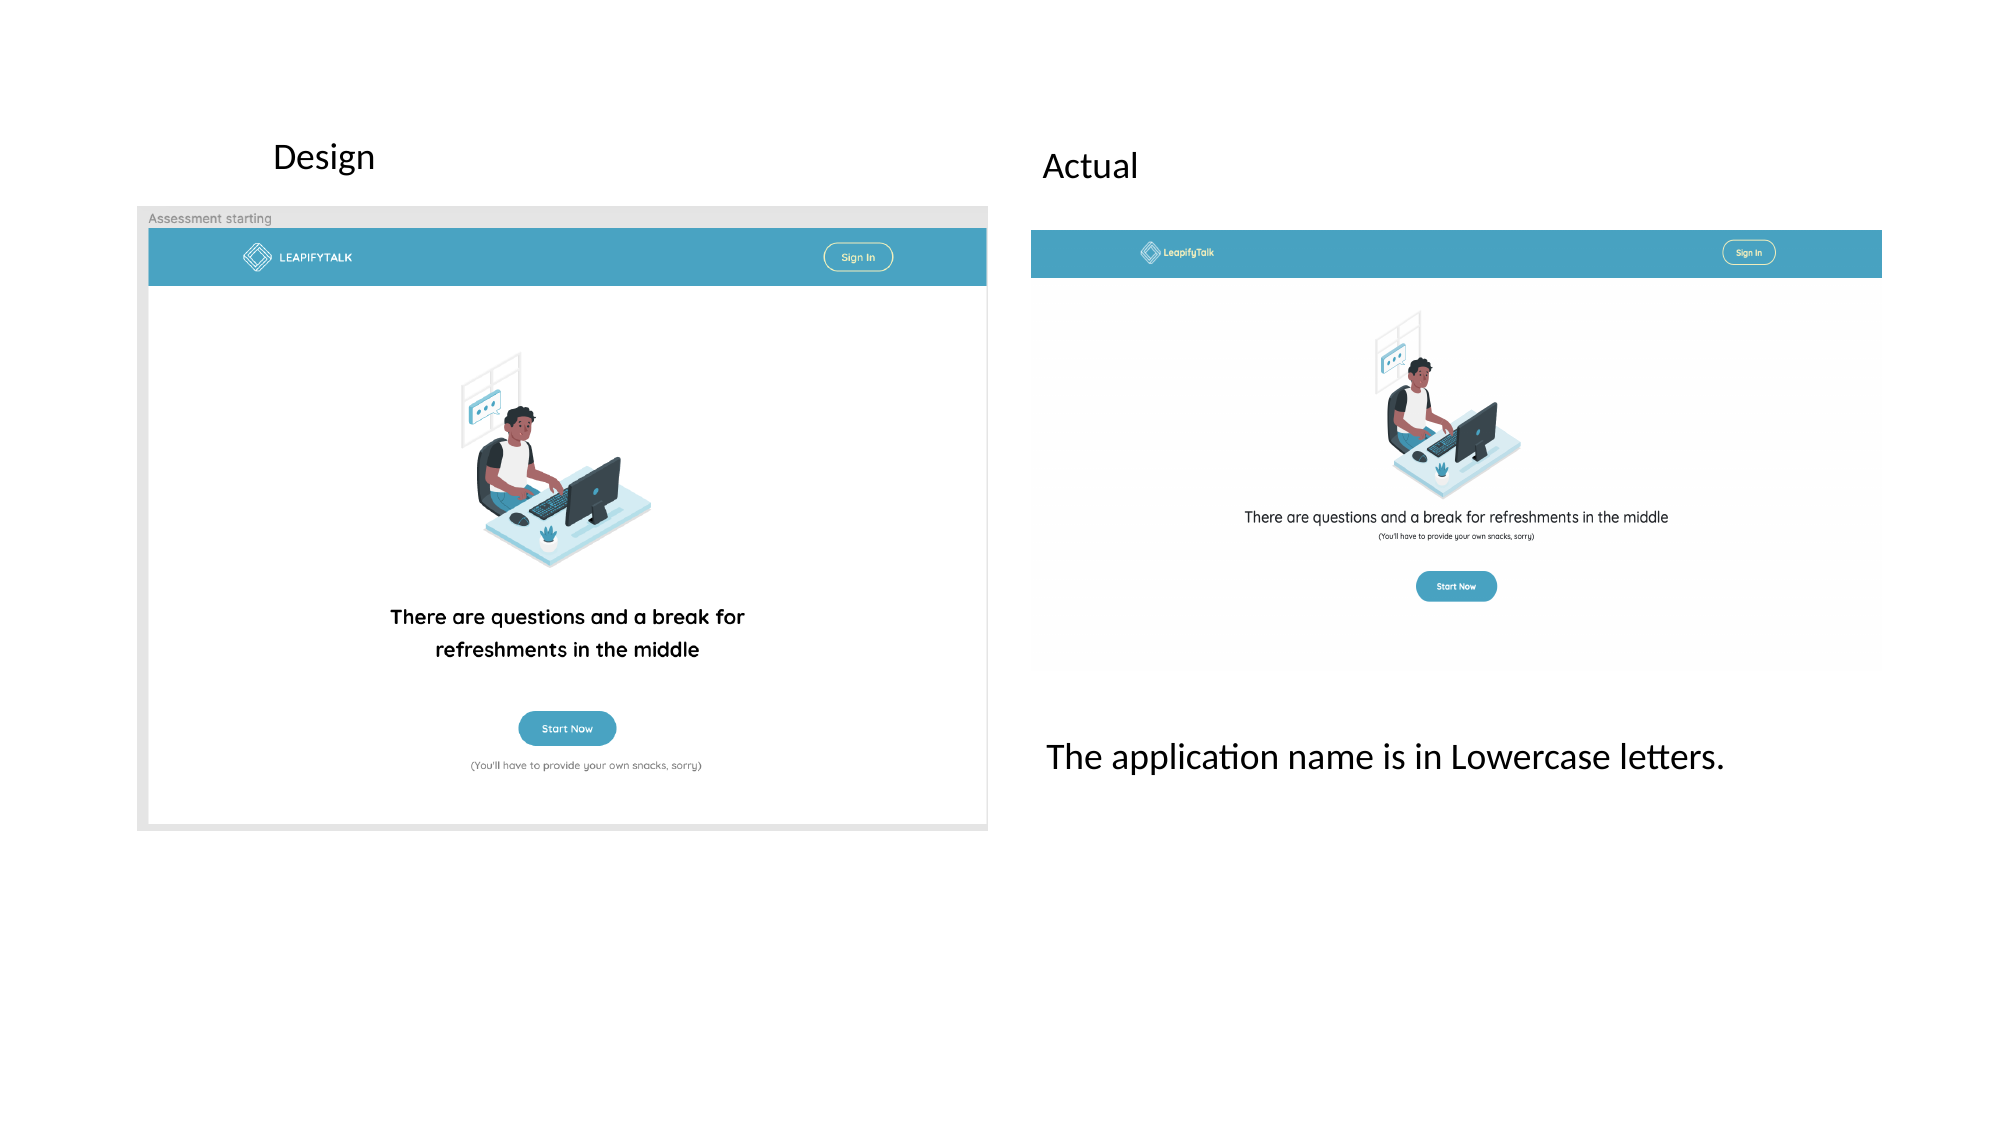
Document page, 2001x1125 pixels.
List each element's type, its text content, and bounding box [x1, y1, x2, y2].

text_box Design [258, 124, 391, 185]
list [1031, 230, 1882, 671]
text_box The application name is in Lowercase letters. [1031, 724, 1863, 785]
text_box Actual [1027, 133, 2000, 194]
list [137, 206, 988, 831]
